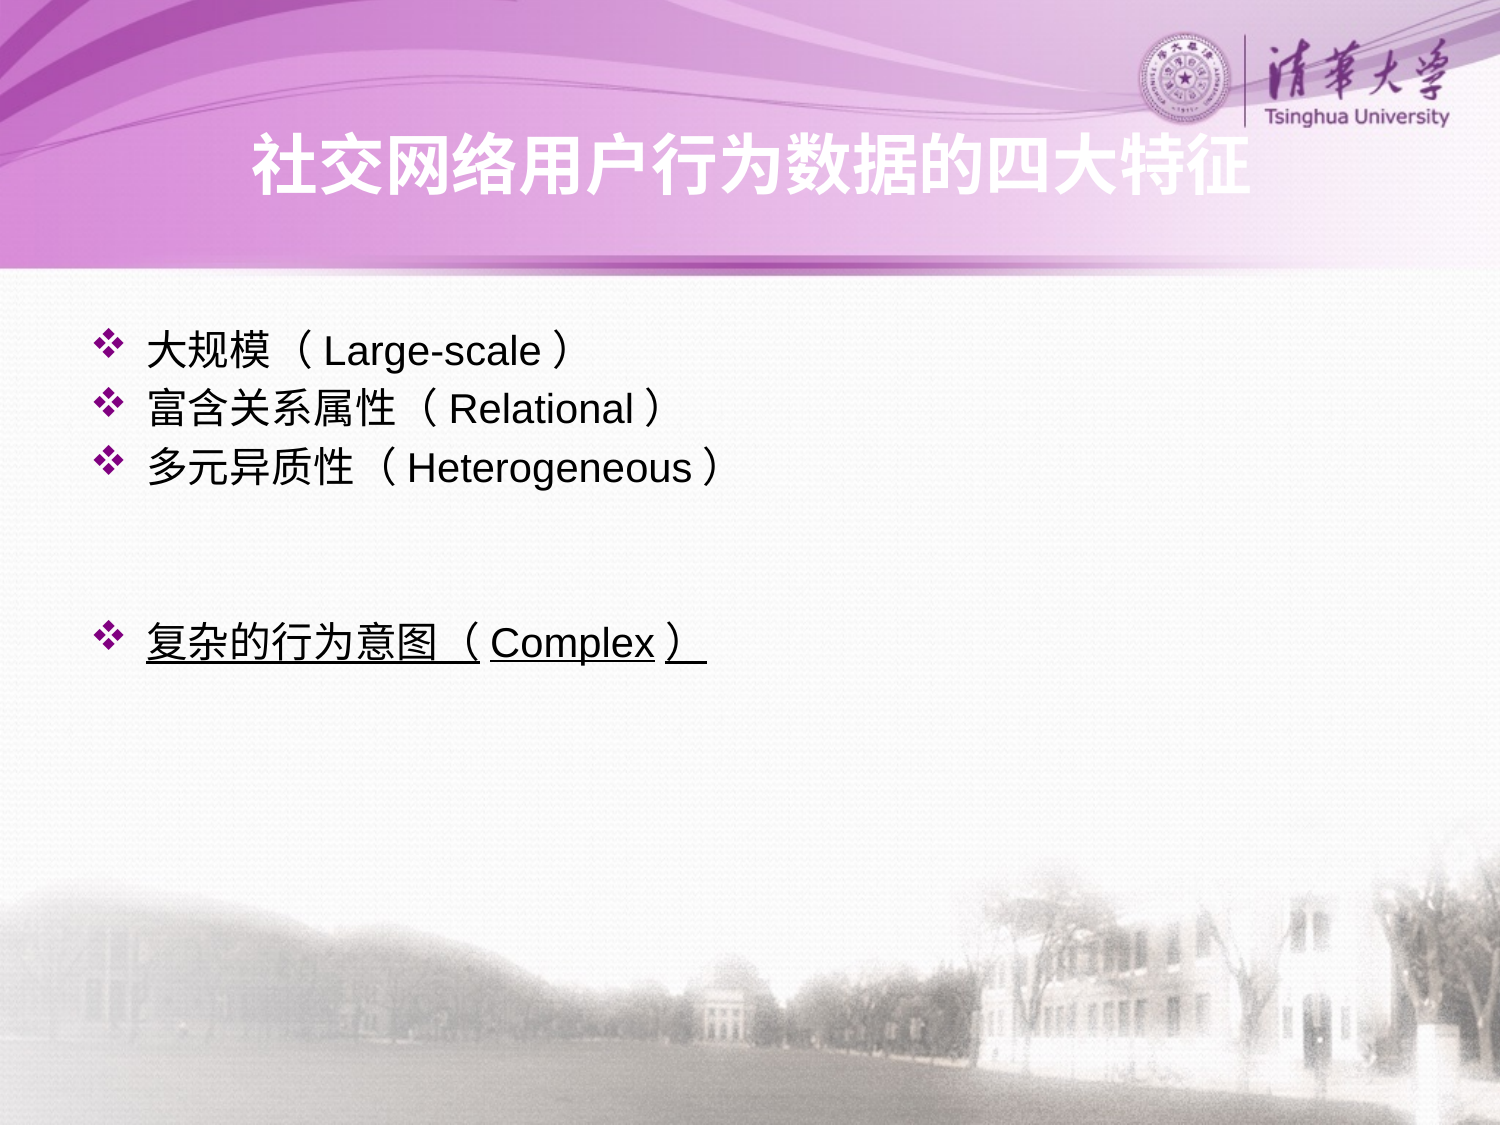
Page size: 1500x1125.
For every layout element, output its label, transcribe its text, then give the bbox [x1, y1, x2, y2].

title 社交网络用户行为数据的四大特征 [58, 117, 1447, 210]
picture [0, 0, 1500, 1125]
list 大规模（Large-scale） 富含关系属性（Relational） 多元异质性（Heterogeneous） 复杂的行为意图（Complex） [75, 316, 1425, 1050]
